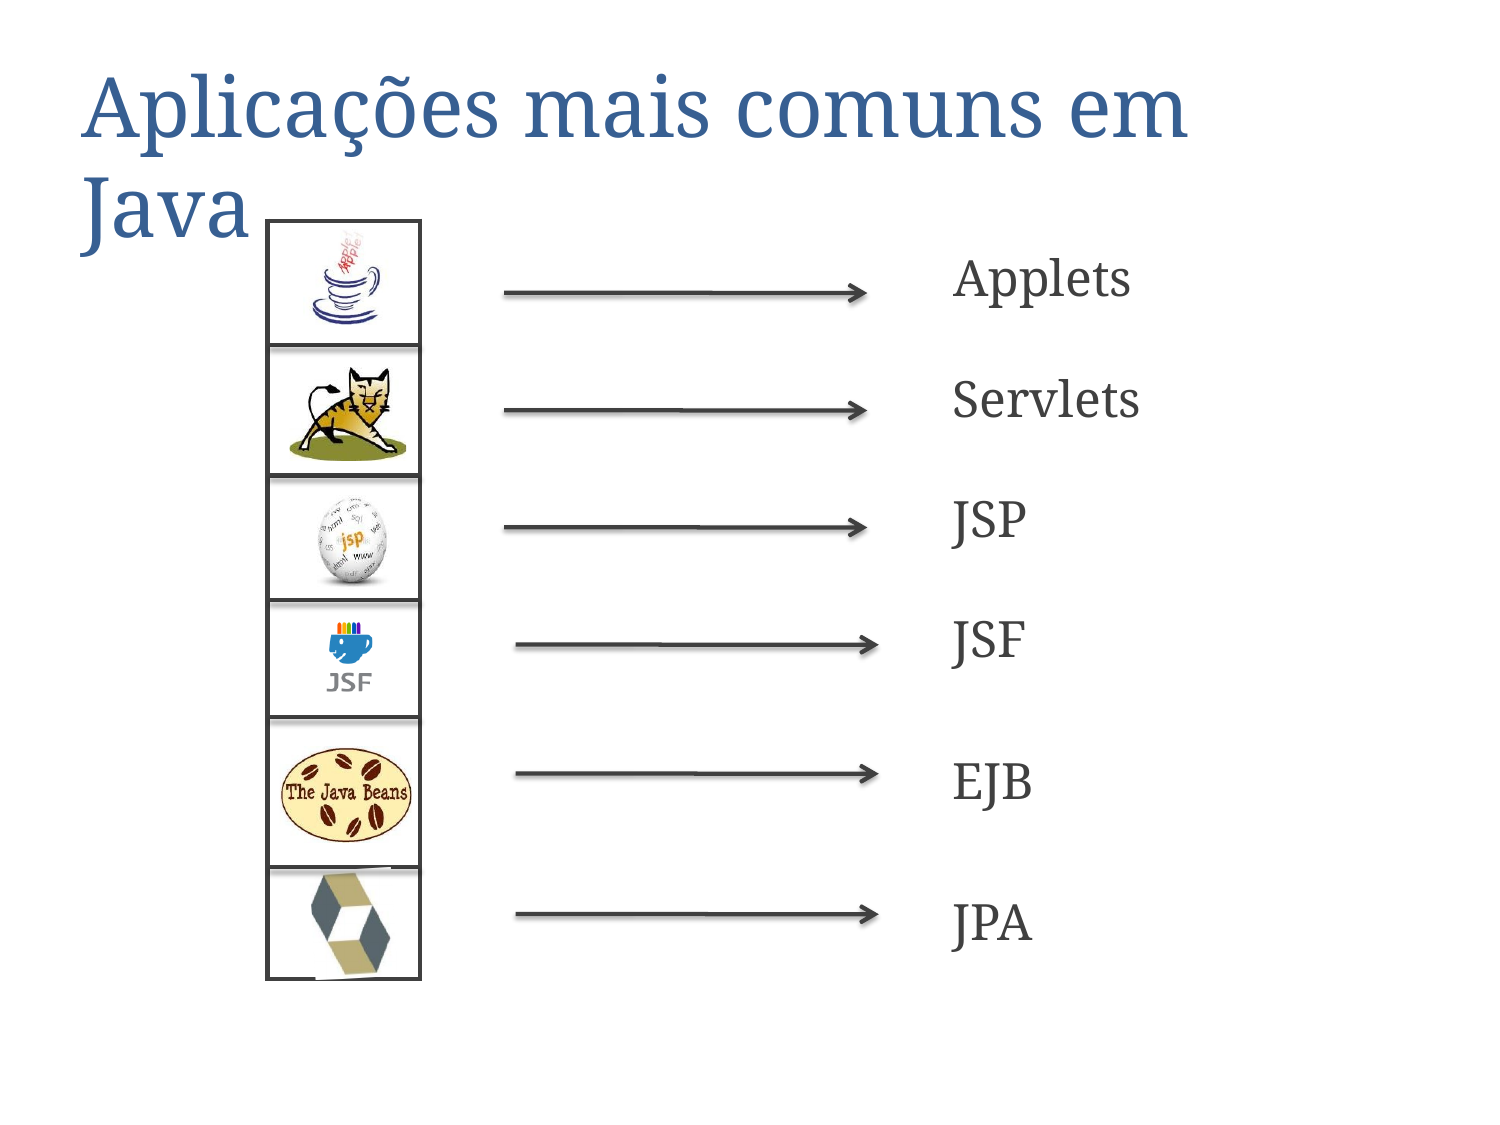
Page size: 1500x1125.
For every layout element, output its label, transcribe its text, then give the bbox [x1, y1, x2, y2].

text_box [498, 399, 873, 428]
table_header [270, 223, 418, 340]
text_box [260, 340, 429, 360]
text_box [509, 763, 884, 792]
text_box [260, 863, 429, 980]
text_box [509, 634, 884, 663]
text_box Applets Servlets JSP JSF EJB JPA [950, 244, 1223, 1125]
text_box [260, 471, 429, 615]
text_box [508, 891, 905, 944]
text_box [289, 367, 407, 461]
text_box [498, 516, 873, 545]
table_cell [270, 615, 418, 713]
table_cell [270, 733, 418, 863]
text_box [279, 746, 412, 843]
text_box [303, 229, 389, 325]
text_box [260, 713, 429, 733]
text_box Aplicações mais comuns em Java [79, 51, 1367, 221]
text_box [326, 622, 373, 692]
table_cell [270, 360, 418, 471]
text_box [498, 282, 873, 311]
